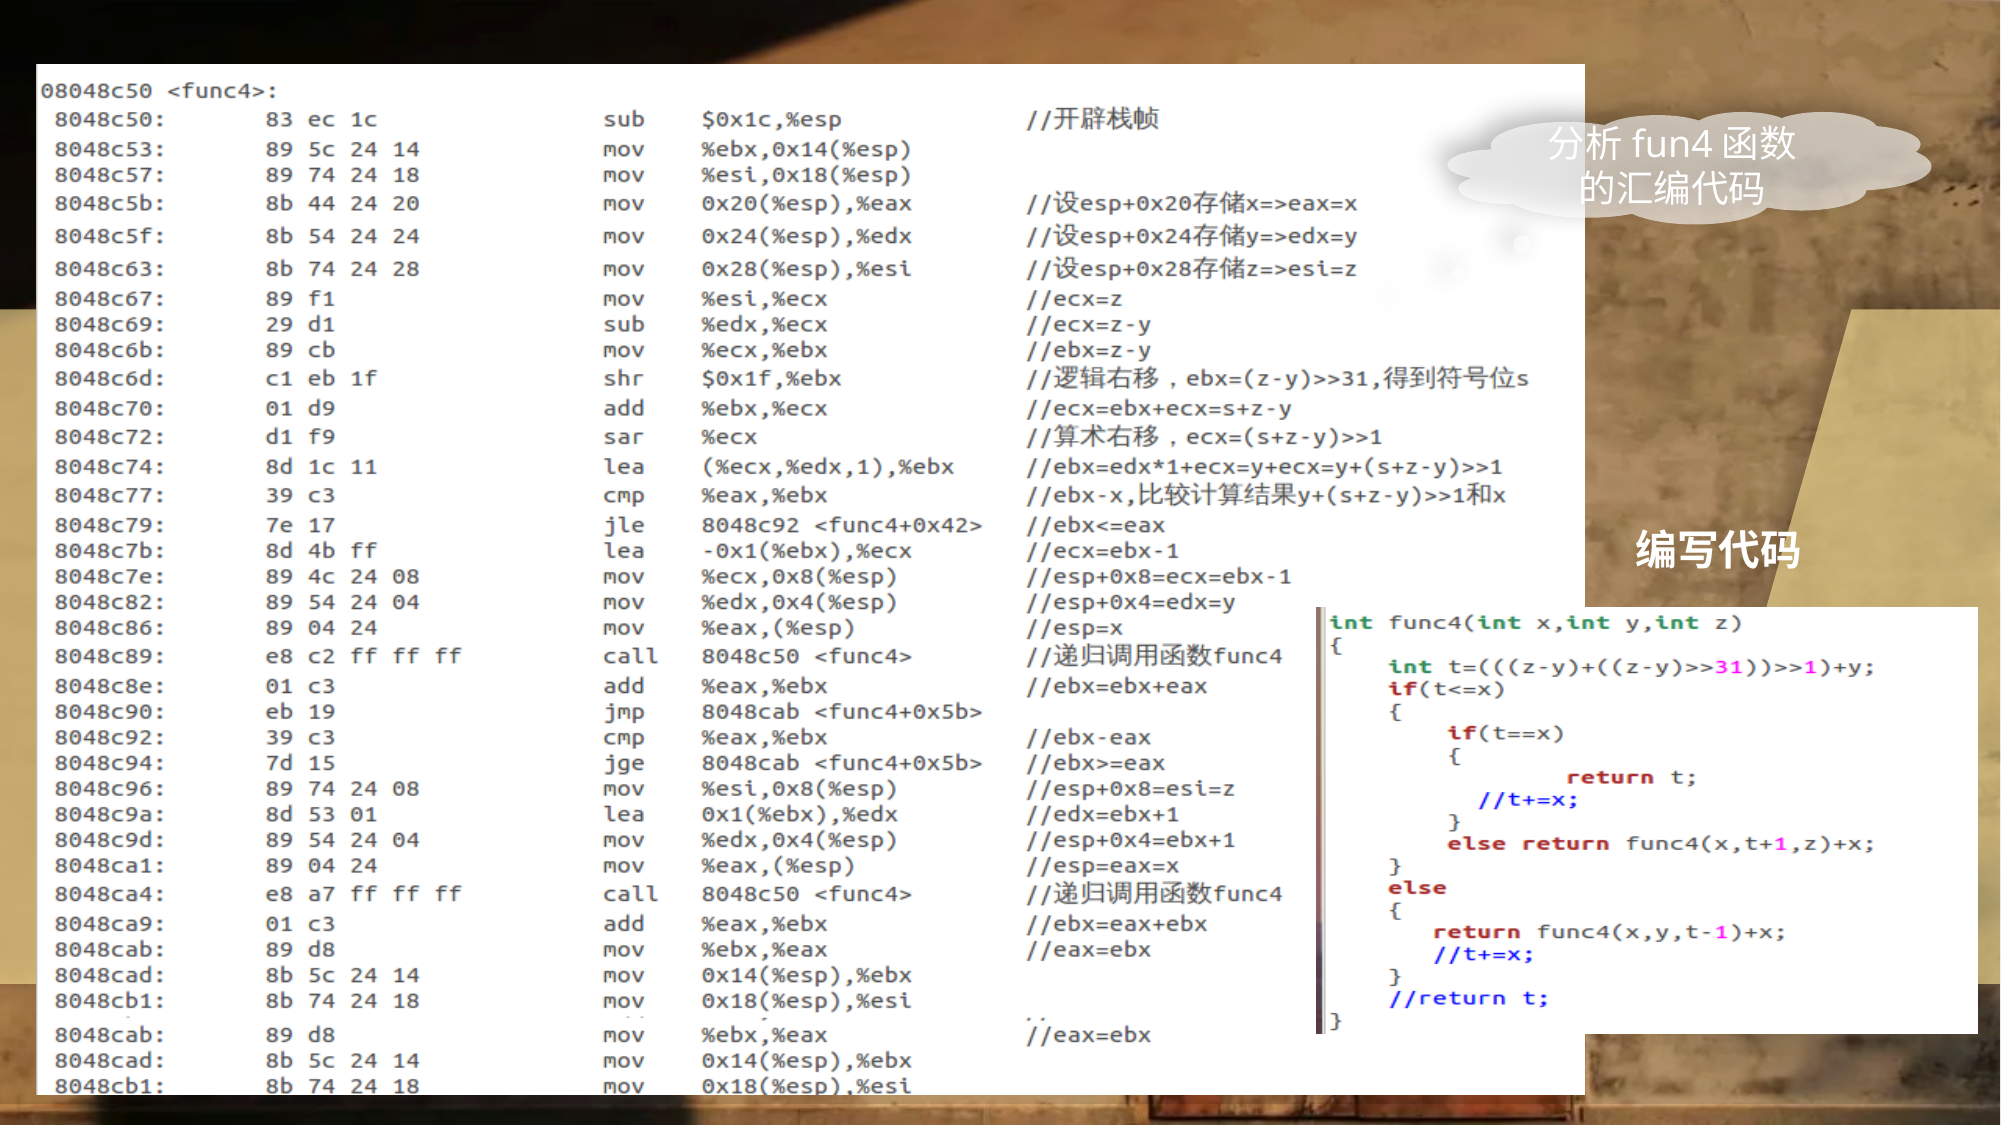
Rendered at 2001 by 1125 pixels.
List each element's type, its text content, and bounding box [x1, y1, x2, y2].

text_box [0, 994, 2000, 1105]
picture [36, 64, 1978, 1095]
text_box 编写代码 [1620, 516, 1842, 582]
text_box [1765, 308, 2000, 985]
text_box [0, 0, 2000, 607]
picture [0, 0, 2001, 1125]
text_box 分析fun4函数的汇编代码 [1585, 110, 1933, 226]
text_box [0, 308, 36, 985]
